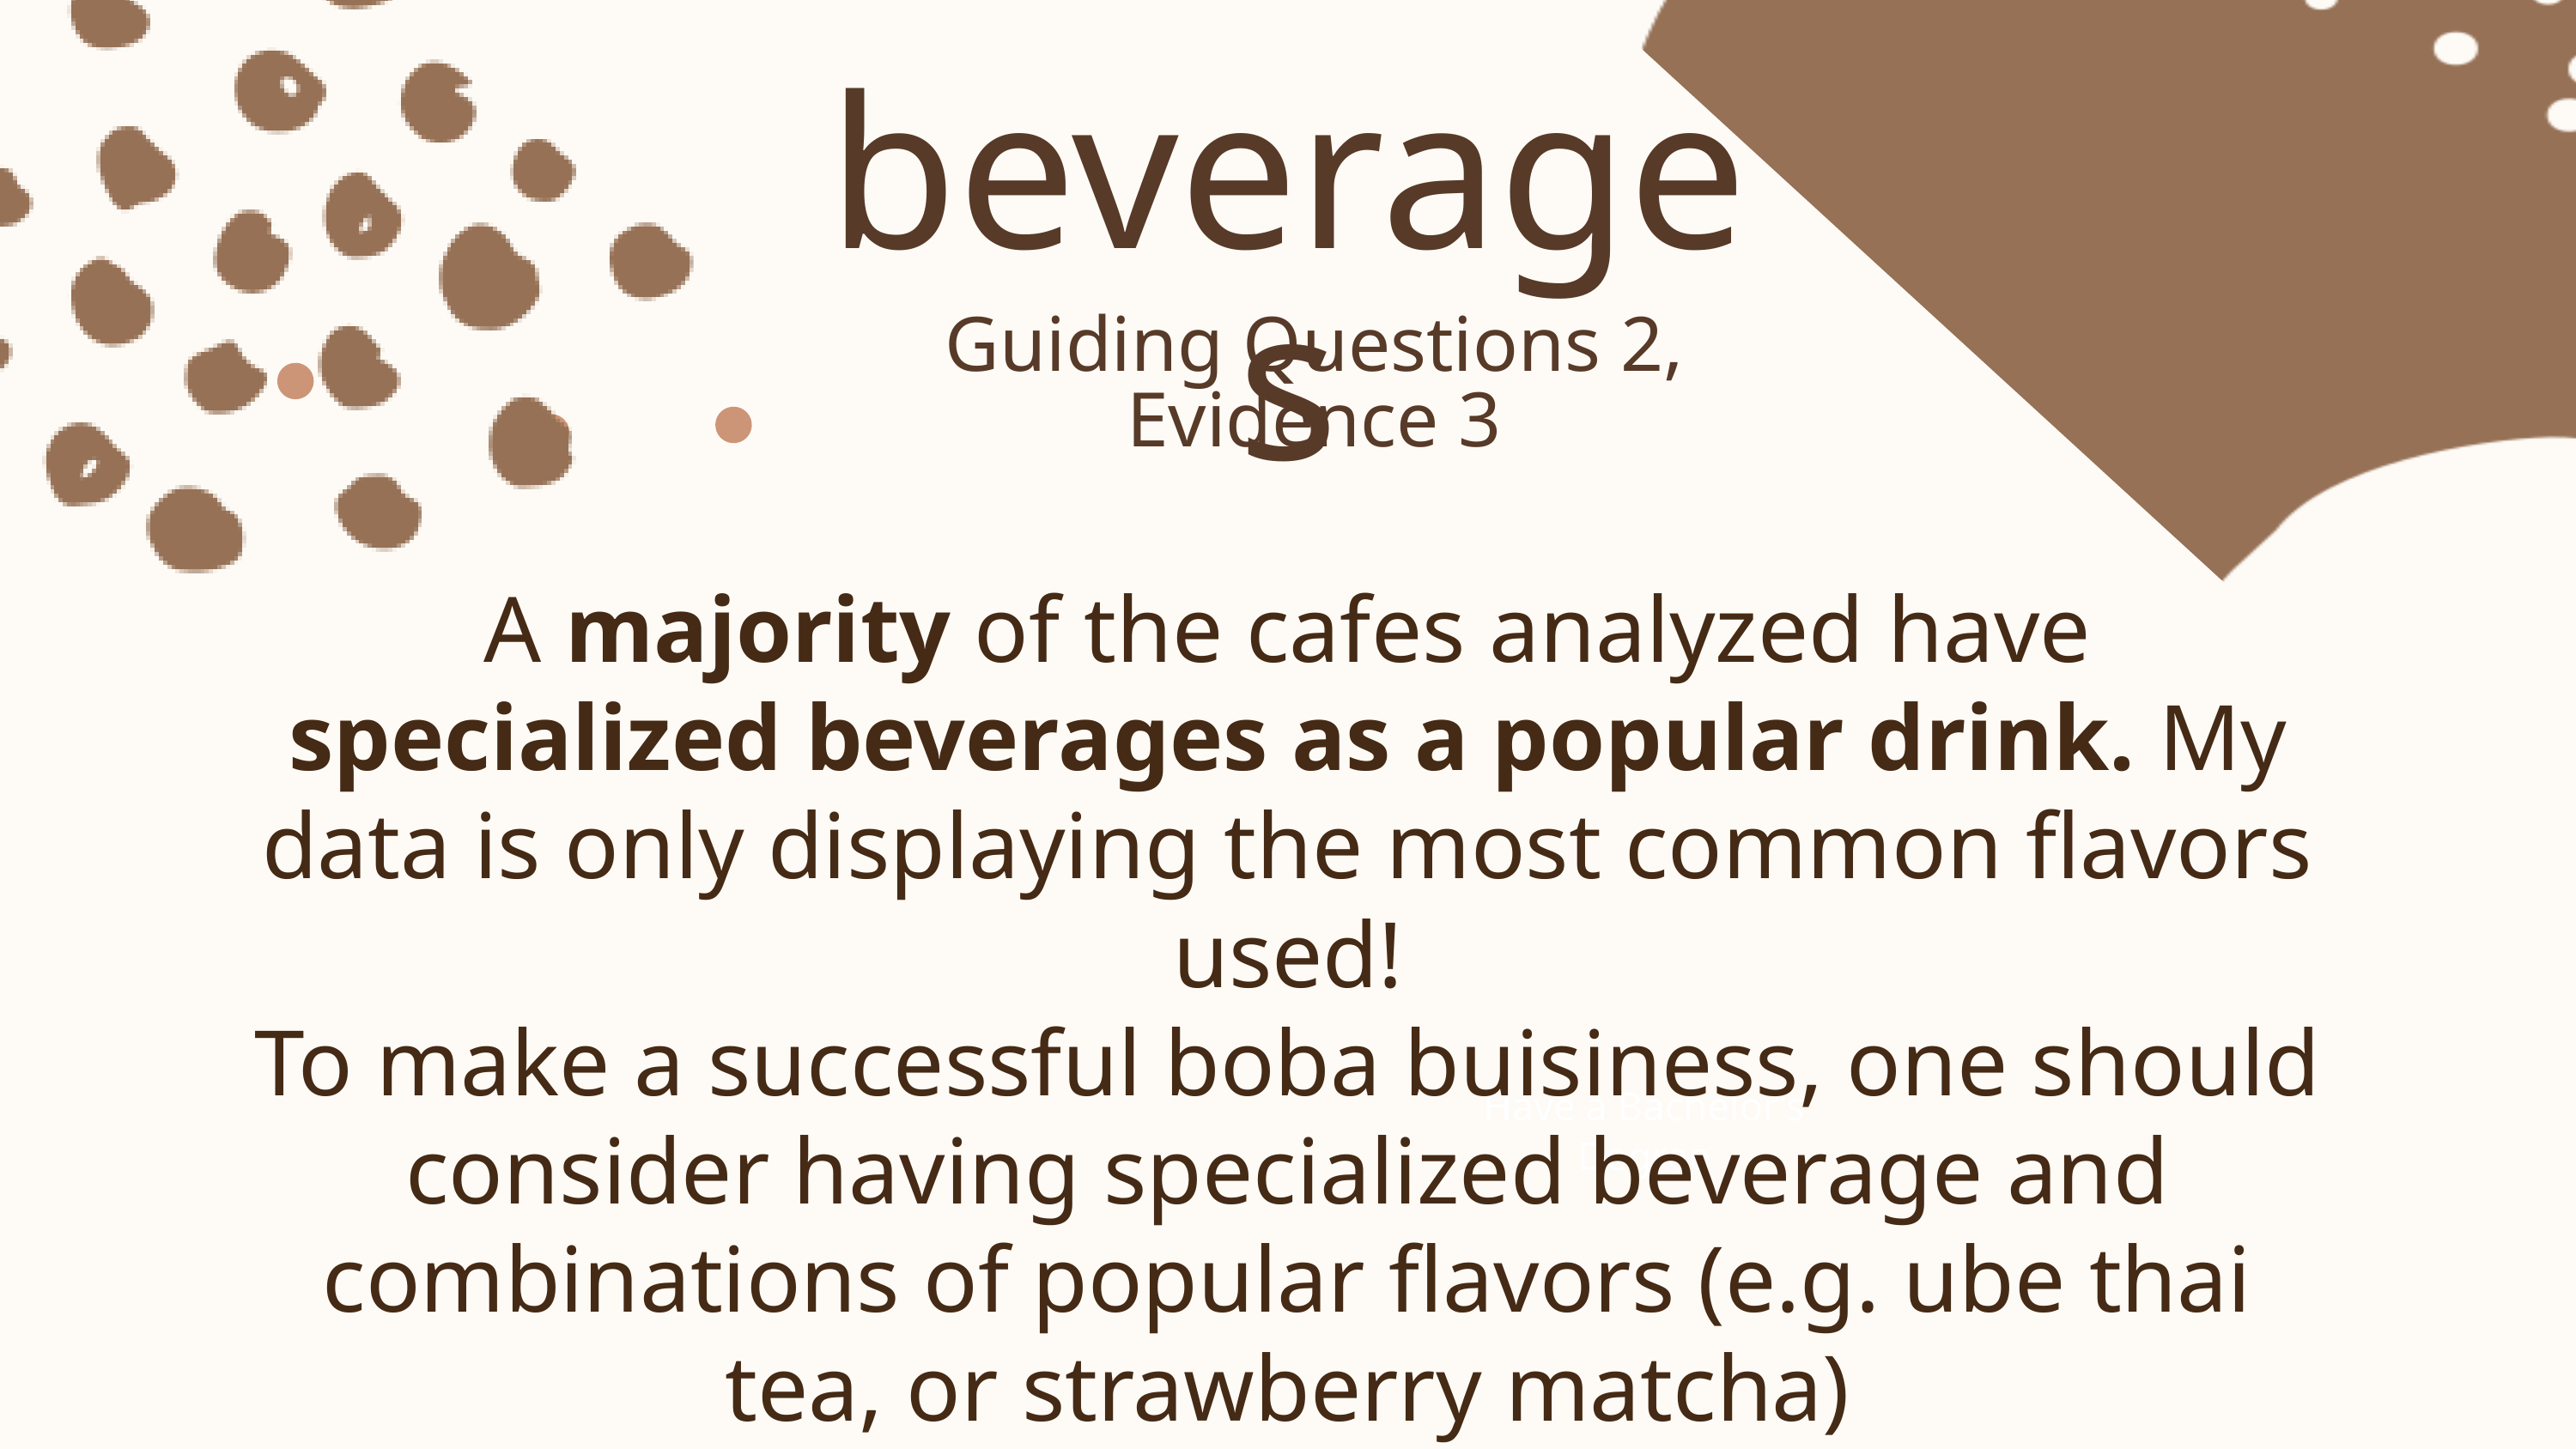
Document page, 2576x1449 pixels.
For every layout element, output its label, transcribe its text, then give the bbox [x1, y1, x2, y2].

text_box A majority of the cafes analyzed have specialized beverages as a popular drink. My data is only displaying the most common flavors used! To make a successful boba buisiness, one should consider having specialized beverage and combinations of popular flavors (e.g. ube thai tea, or strawberry matcha) [243, 572, 2333, 1439]
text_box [282, 332, 747, 475]
text_box beverages [790, 80, 1786, 502]
text_box [1618, 0, 2576, 905]
text_box Guiding Questions 2, Evidence 3 [817, 311, 1813, 462]
text_box [0, 0, 694, 573]
